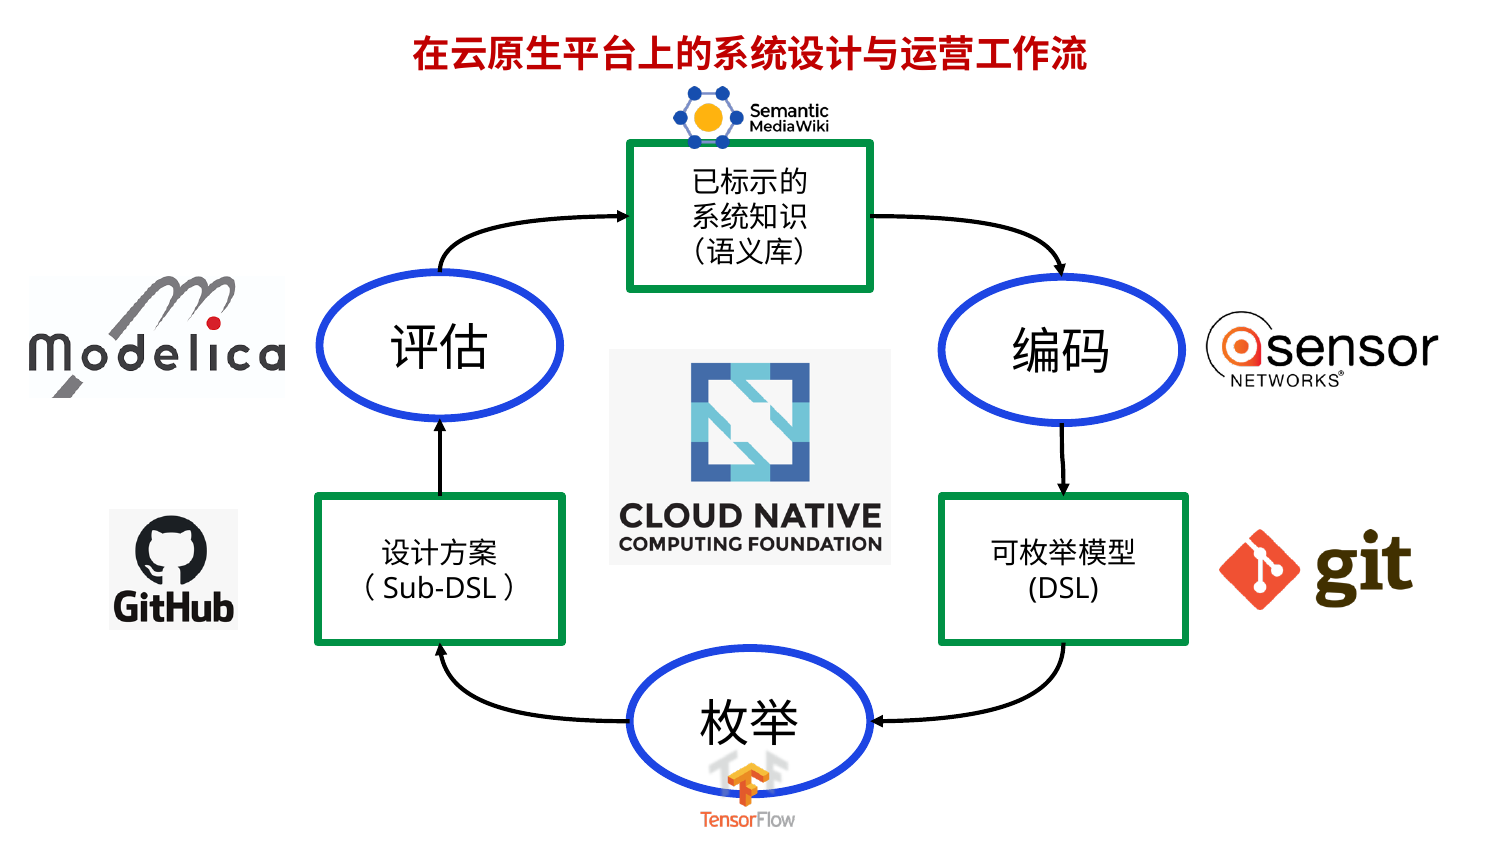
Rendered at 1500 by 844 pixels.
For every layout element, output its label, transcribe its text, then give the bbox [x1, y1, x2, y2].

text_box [927, 585, 1007, 779]
title 在云原生平台上的系统设计与运营工作流 [74, 23, 1426, 82]
picture [1219, 528, 1414, 611]
text_box 枚举 [628, 645, 873, 790]
picture [672, 86, 829, 150]
text_box 可枚举模型 (DSL) [939, 494, 1188, 645]
text_box 评估 [317, 270, 563, 421]
text_box 设计方案 （Sub-DSL） [316, 494, 564, 645]
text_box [439, 642, 630, 722]
picture [608, 349, 892, 566]
text_box 已标示的 系统知识 （语义库） [628, 141, 872, 291]
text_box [506, 148, 563, 340]
picture [697, 746, 797, 829]
text_box 编码 [939, 274, 1185, 426]
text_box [870, 215, 1063, 277]
picture [109, 508, 238, 631]
picture [1201, 298, 1443, 402]
picture [29, 276, 285, 398]
